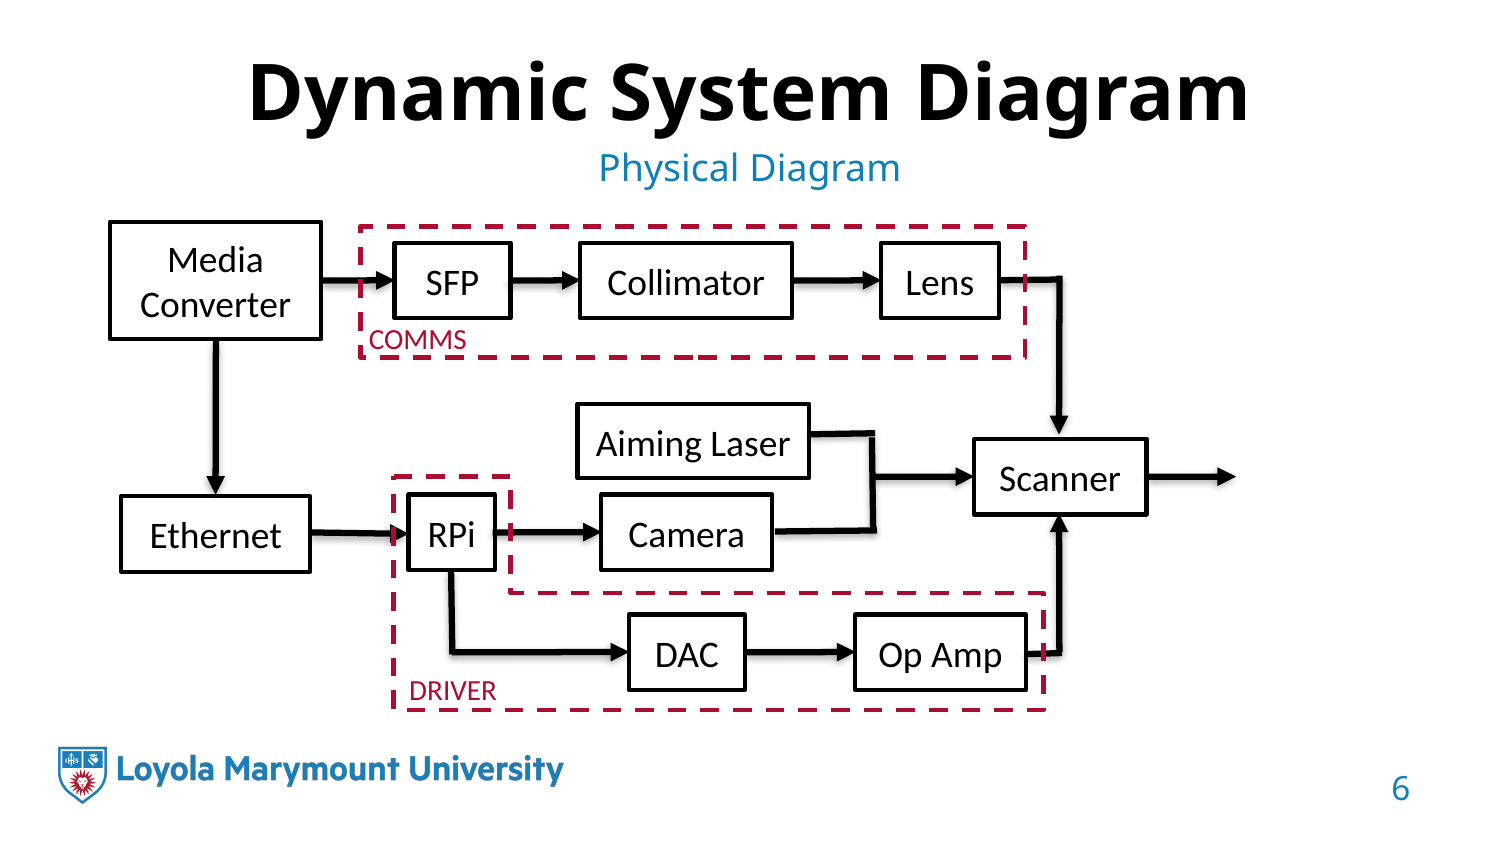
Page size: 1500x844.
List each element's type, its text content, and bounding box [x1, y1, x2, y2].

slide_number 6 [1342, 760, 1425, 827]
title Dynamic System Diagram [75, 33, 1425, 133]
text_box Physical Diagram [74, 133, 1425, 200]
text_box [109, 221, 1237, 716]
